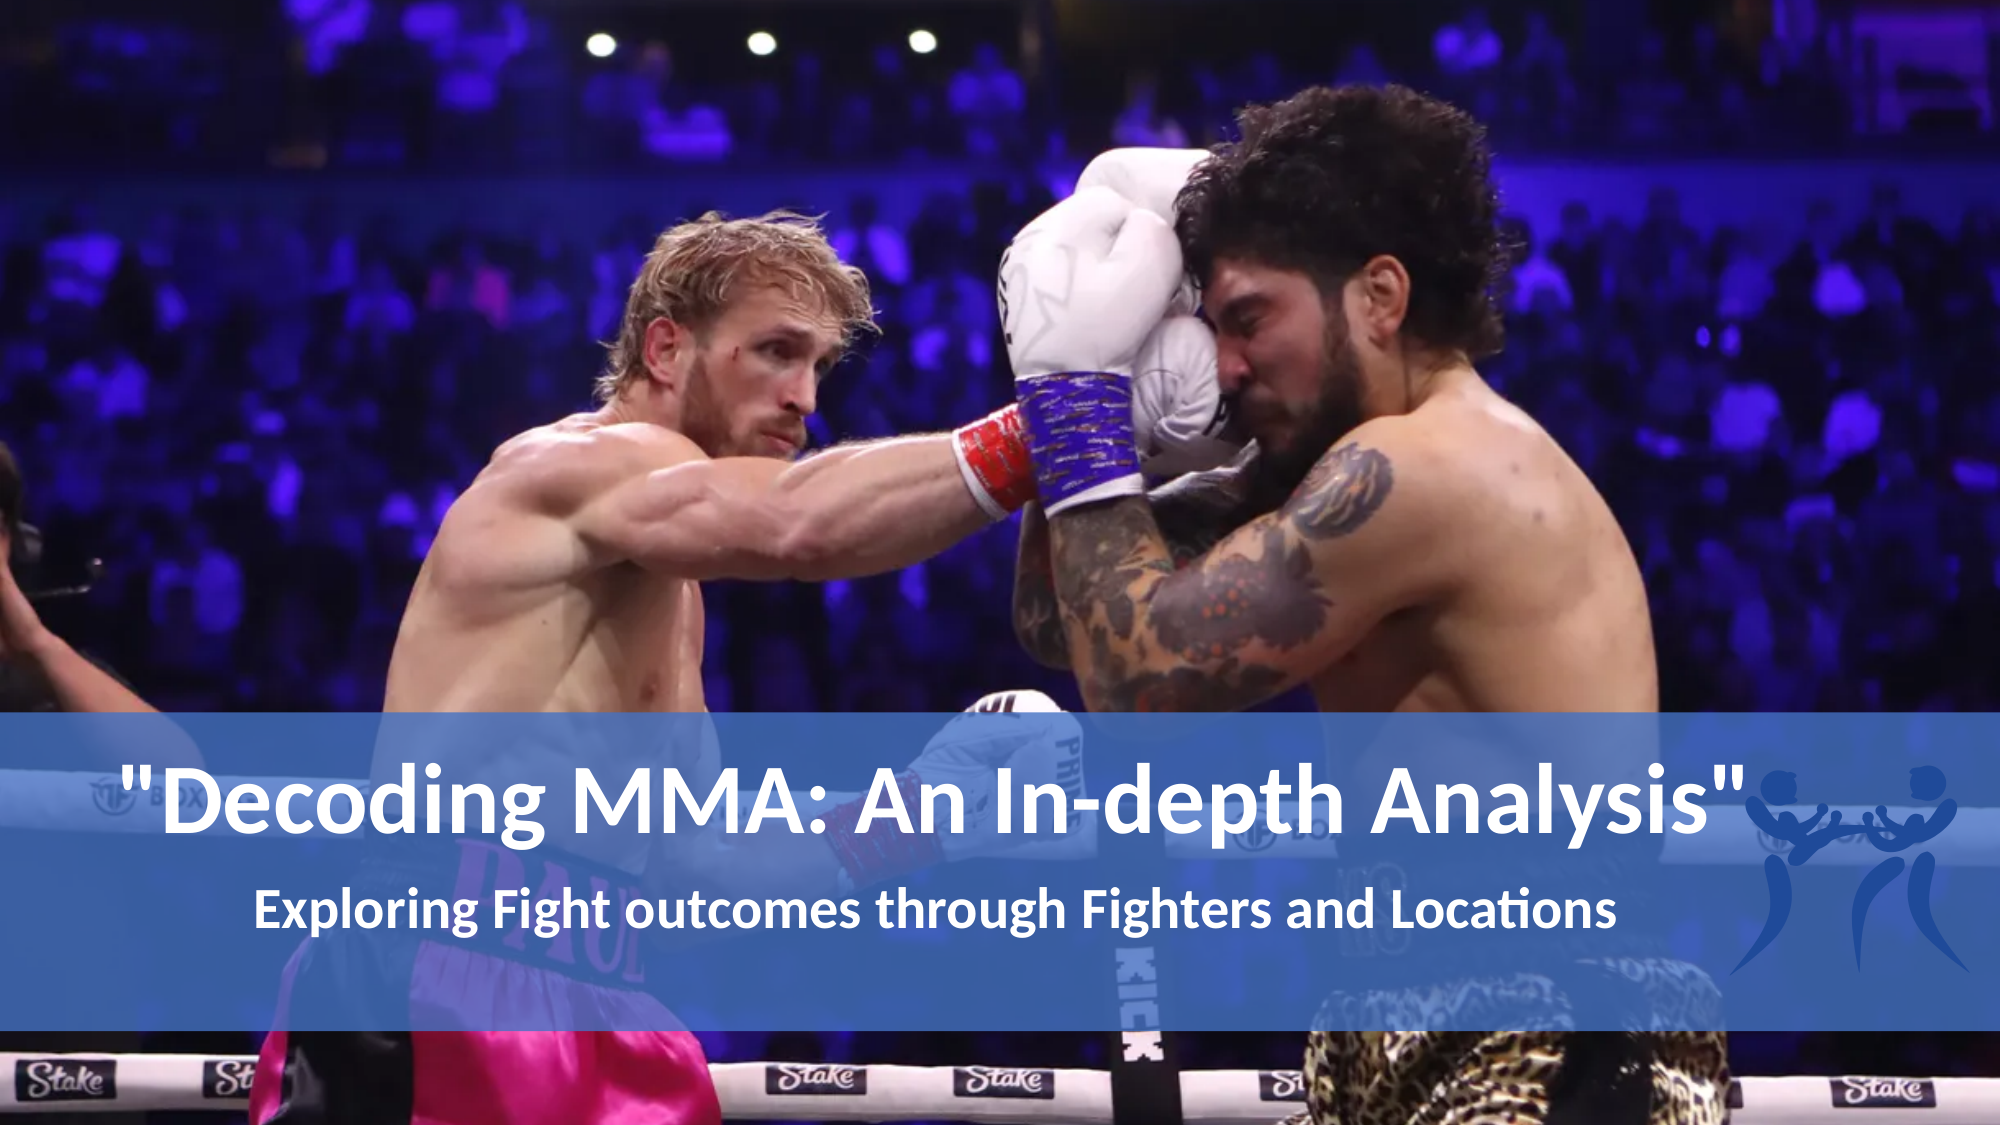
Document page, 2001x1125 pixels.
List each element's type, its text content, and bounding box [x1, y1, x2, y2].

picture [1725, 747, 1971, 993]
picture [0, 0, 2000, 712]
text_box Exploring Fight outcomes through Fighters and Locations [75, 870, 1725, 941]
picture [0, 1032, 2000, 1125]
text_box "Decoding MMA: An In-depth Analysis" [75, 733, 1796, 854]
